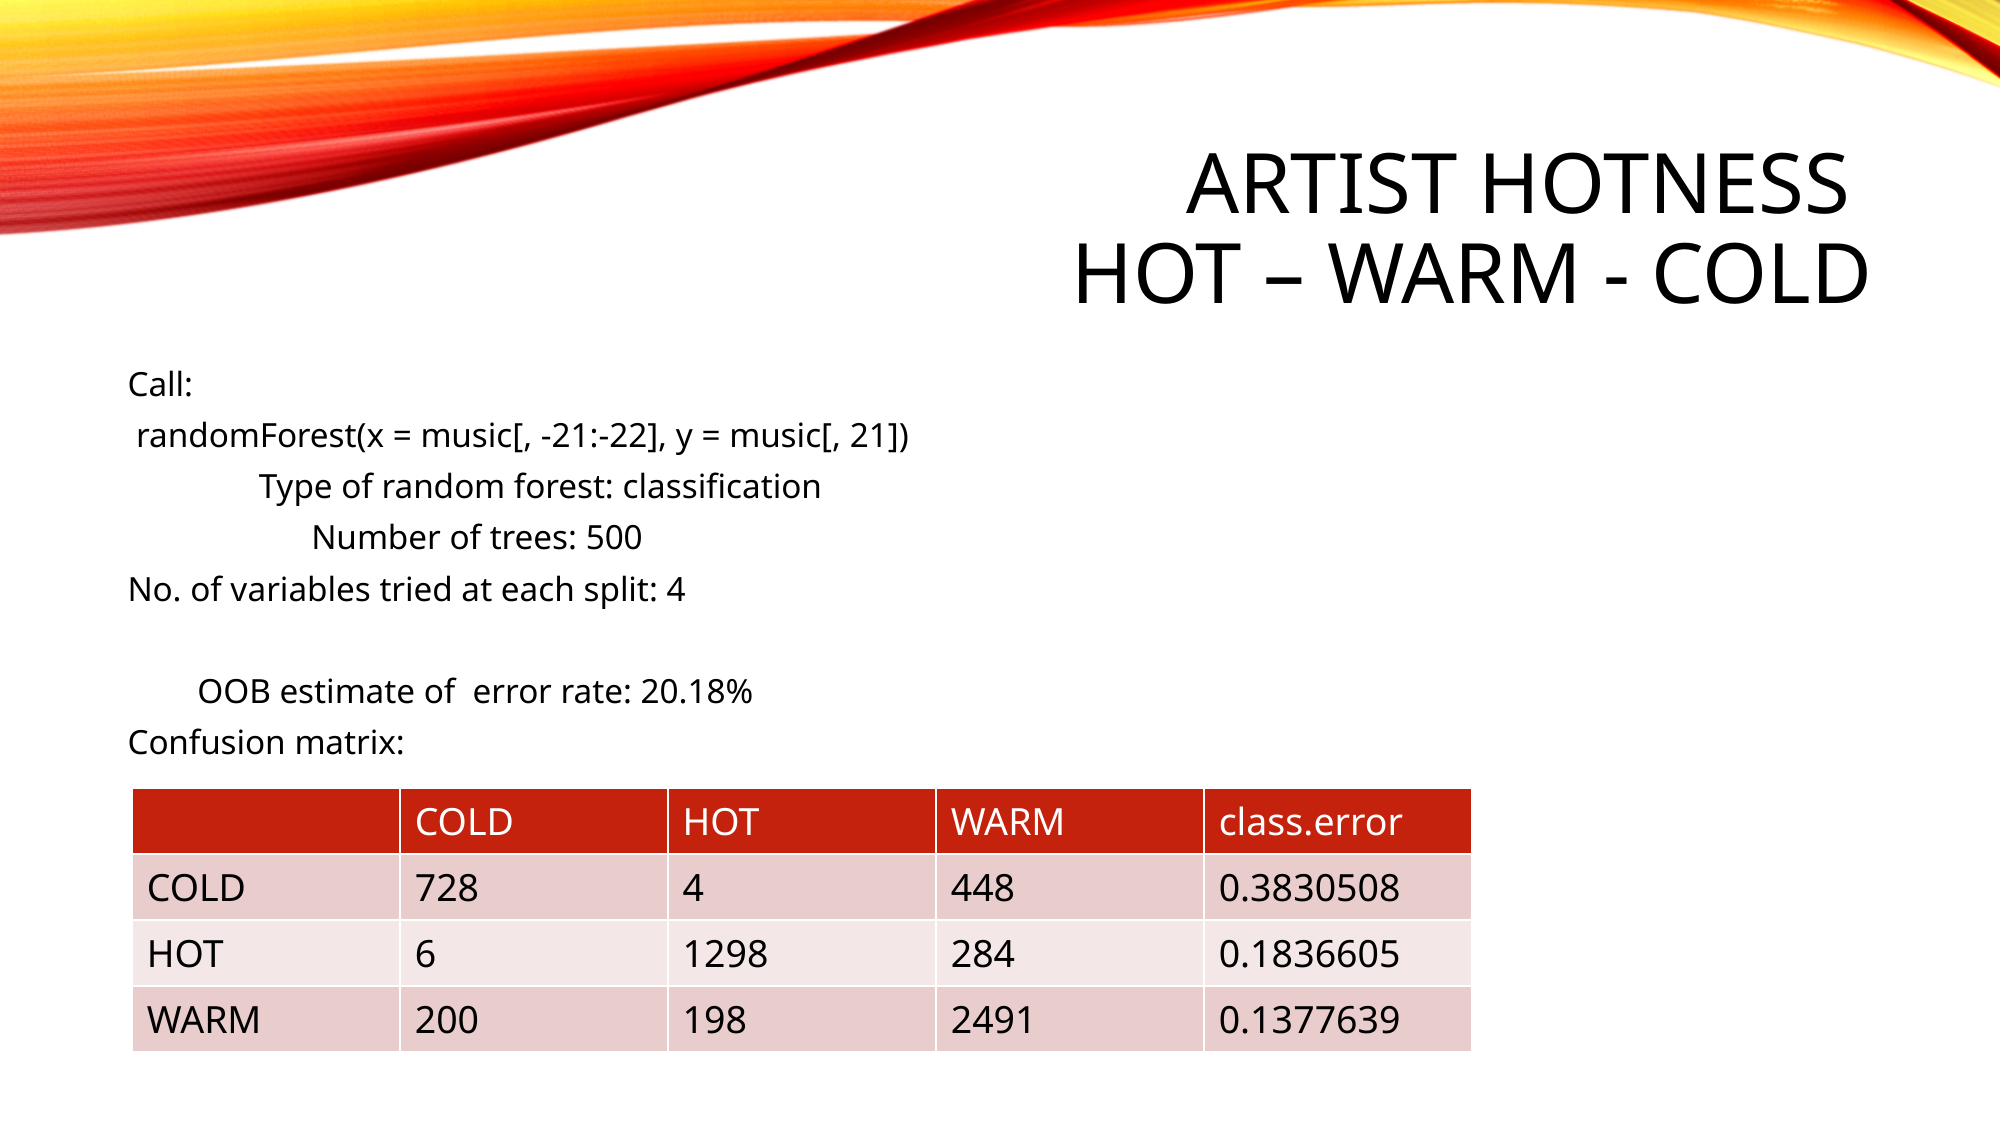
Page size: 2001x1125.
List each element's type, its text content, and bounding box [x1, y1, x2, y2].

table_cell 448 [937, 855, 1203, 919]
table_cell 1298 [669, 921, 935, 985]
table_cell WARM [133, 987, 399, 1051]
title Artist hotness hot – warm - cold [474, 125, 1888, 338]
picture [0, 0, 2000, 237]
table_header HOT [669, 789, 935, 853]
table_cell 728 [401, 855, 667, 919]
table_cell 0.1836605 [1205, 921, 1471, 985]
table_cell 0.3830508 [1205, 855, 1471, 919]
table_header COLD [401, 789, 667, 853]
table_cell 0.1377639 [1205, 987, 1471, 1051]
table_cell 284 [937, 921, 1203, 985]
table_header class.error [1205, 789, 1471, 853]
table_header [133, 789, 399, 853]
list Call: randomForest(x = music[, -21:-22], y = music[, 21]) Type of random forest: classification Number of trees: 500 No. of variables tried at each split: 4 OOB estimate of error rate: 20.18% Confusion matrix: [112, 360, 1045, 772]
table_cell 200 [401, 987, 667, 1051]
table_cell 6 [401, 921, 667, 985]
table_cell 4 [669, 855, 935, 919]
table_header WARM [937, 789, 1203, 853]
table_cell COLD [133, 855, 399, 919]
table_cell 198 [669, 987, 935, 1051]
table_cell 2491 [937, 987, 1203, 1051]
table_cell HOT [133, 921, 399, 985]
